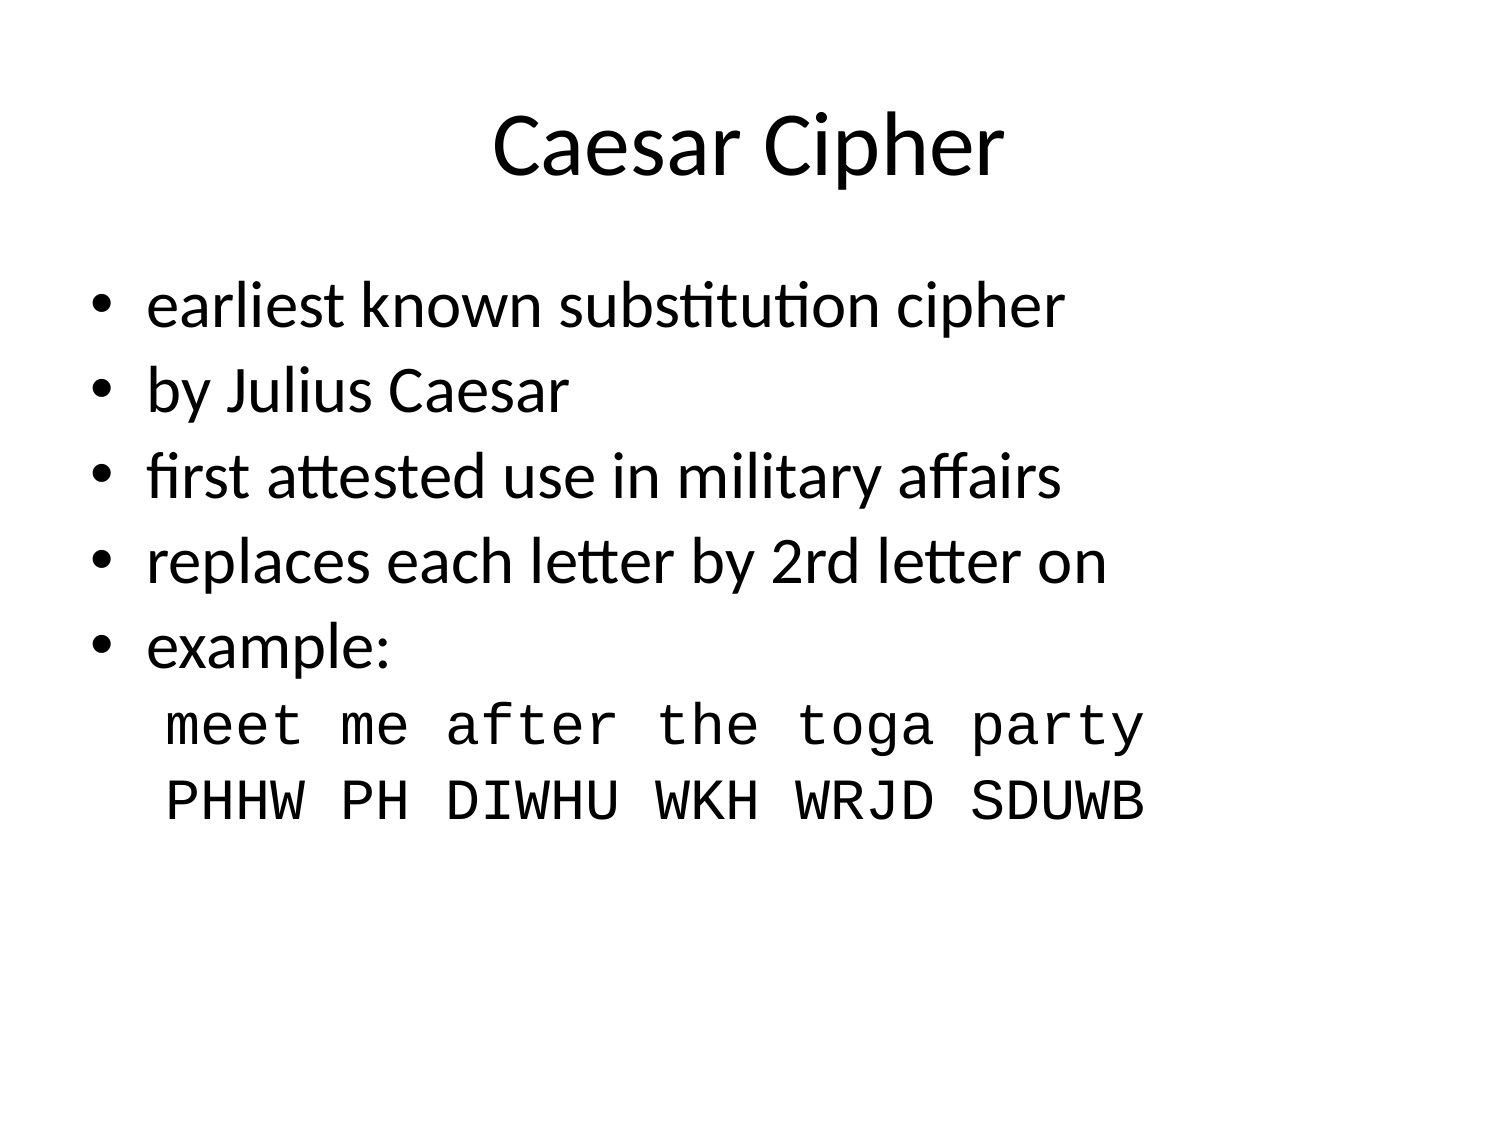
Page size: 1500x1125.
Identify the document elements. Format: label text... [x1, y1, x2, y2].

list earliest known substitution cipher by Julius Caesar first attested use in military affairs replaces each letter by 2rd letter on example: meet me after the toga party PHHW PH DIWHU WKH WRJD SDUWB [75, 262, 1425, 1005]
title Caesar Cipher [75, 45, 1425, 233]
